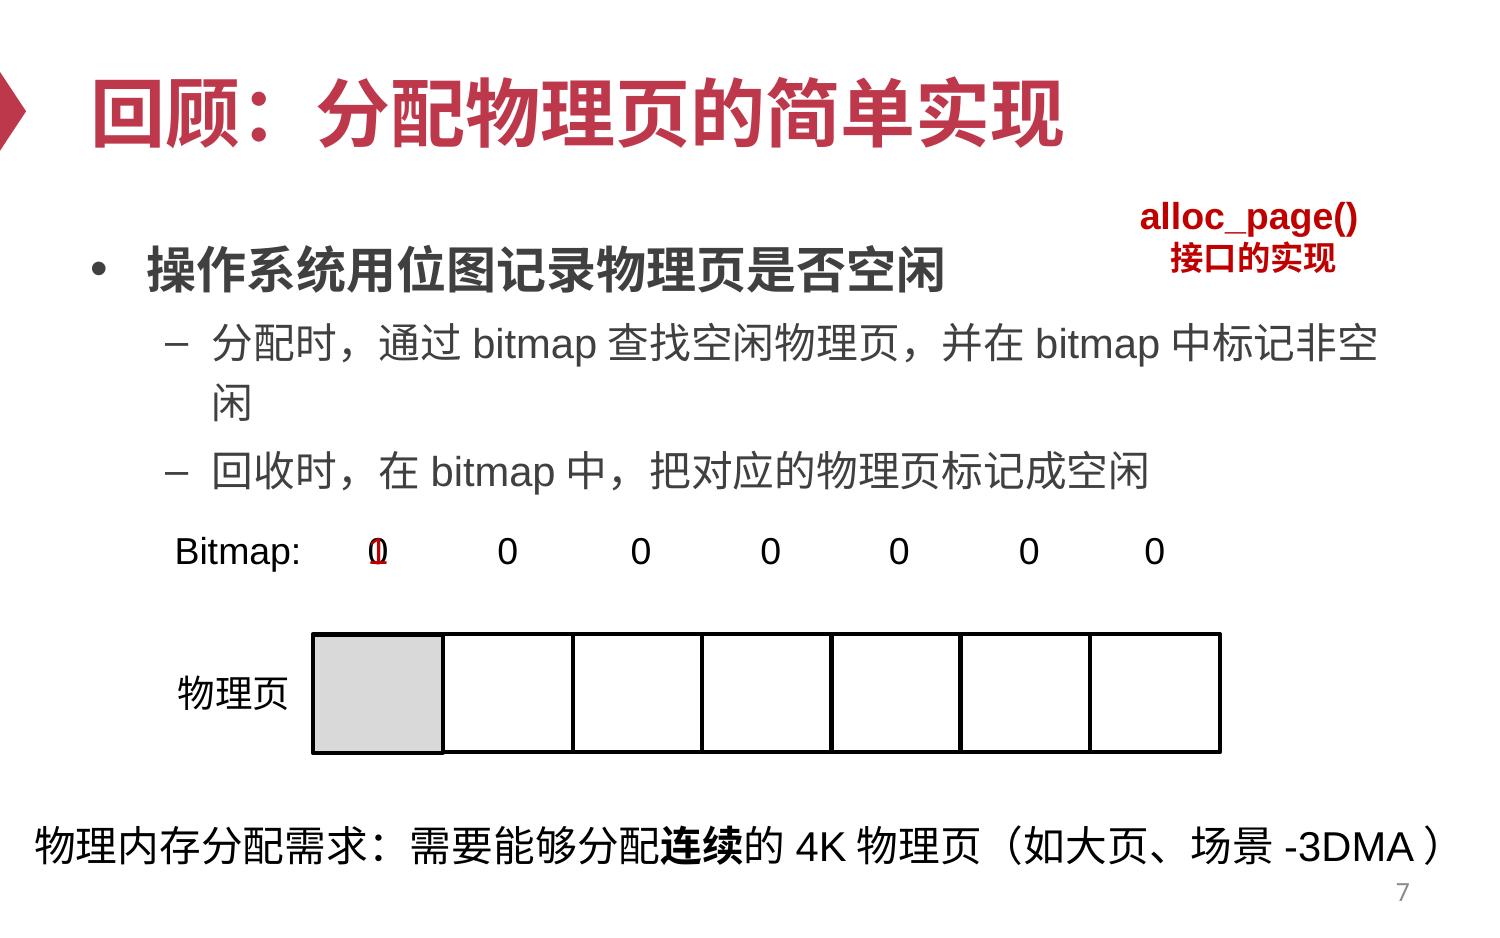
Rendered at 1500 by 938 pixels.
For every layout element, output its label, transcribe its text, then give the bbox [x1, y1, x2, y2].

text_box [700, 632, 829, 754]
text_box Bitmap: [159, 520, 317, 580]
text_box [311, 633, 445, 755]
text_box [829, 632, 958, 754]
text_box [958, 632, 1088, 754]
text_box [441, 632, 571, 754]
text_box 0 [615, 520, 667, 580]
title 回顾：分配物理页的简单实现 [75, 37, 1425, 186]
text_box 0 [1004, 520, 1055, 580]
text_box 物理页 [162, 662, 306, 723]
text_box 0 [874, 520, 925, 580]
text_box alloc_page()接口的实现 [1115, 184, 1392, 285]
text_box 0 [745, 520, 797, 580]
slide_number 7 [1074, 878, 1425, 919]
text_box 0 [482, 520, 534, 580]
text_box 0 [1129, 520, 1181, 580]
list 操作系统用位图记录物理页是否空闲 分配时，通过bitmap查找空闲物理页，并在bitmap中标记非空闲 回收时，在bitmap中，把对应的物理页标记成空闲 [75, 218, 1425, 812]
text_box 1 [352, 519, 404, 580]
text_box 物理内存分配需求：需要能够分配连续的4K物理页（如大页、场景-3DMA） [19, 812, 1481, 878]
text_box [571, 632, 700, 754]
text_box [1088, 632, 1222, 754]
